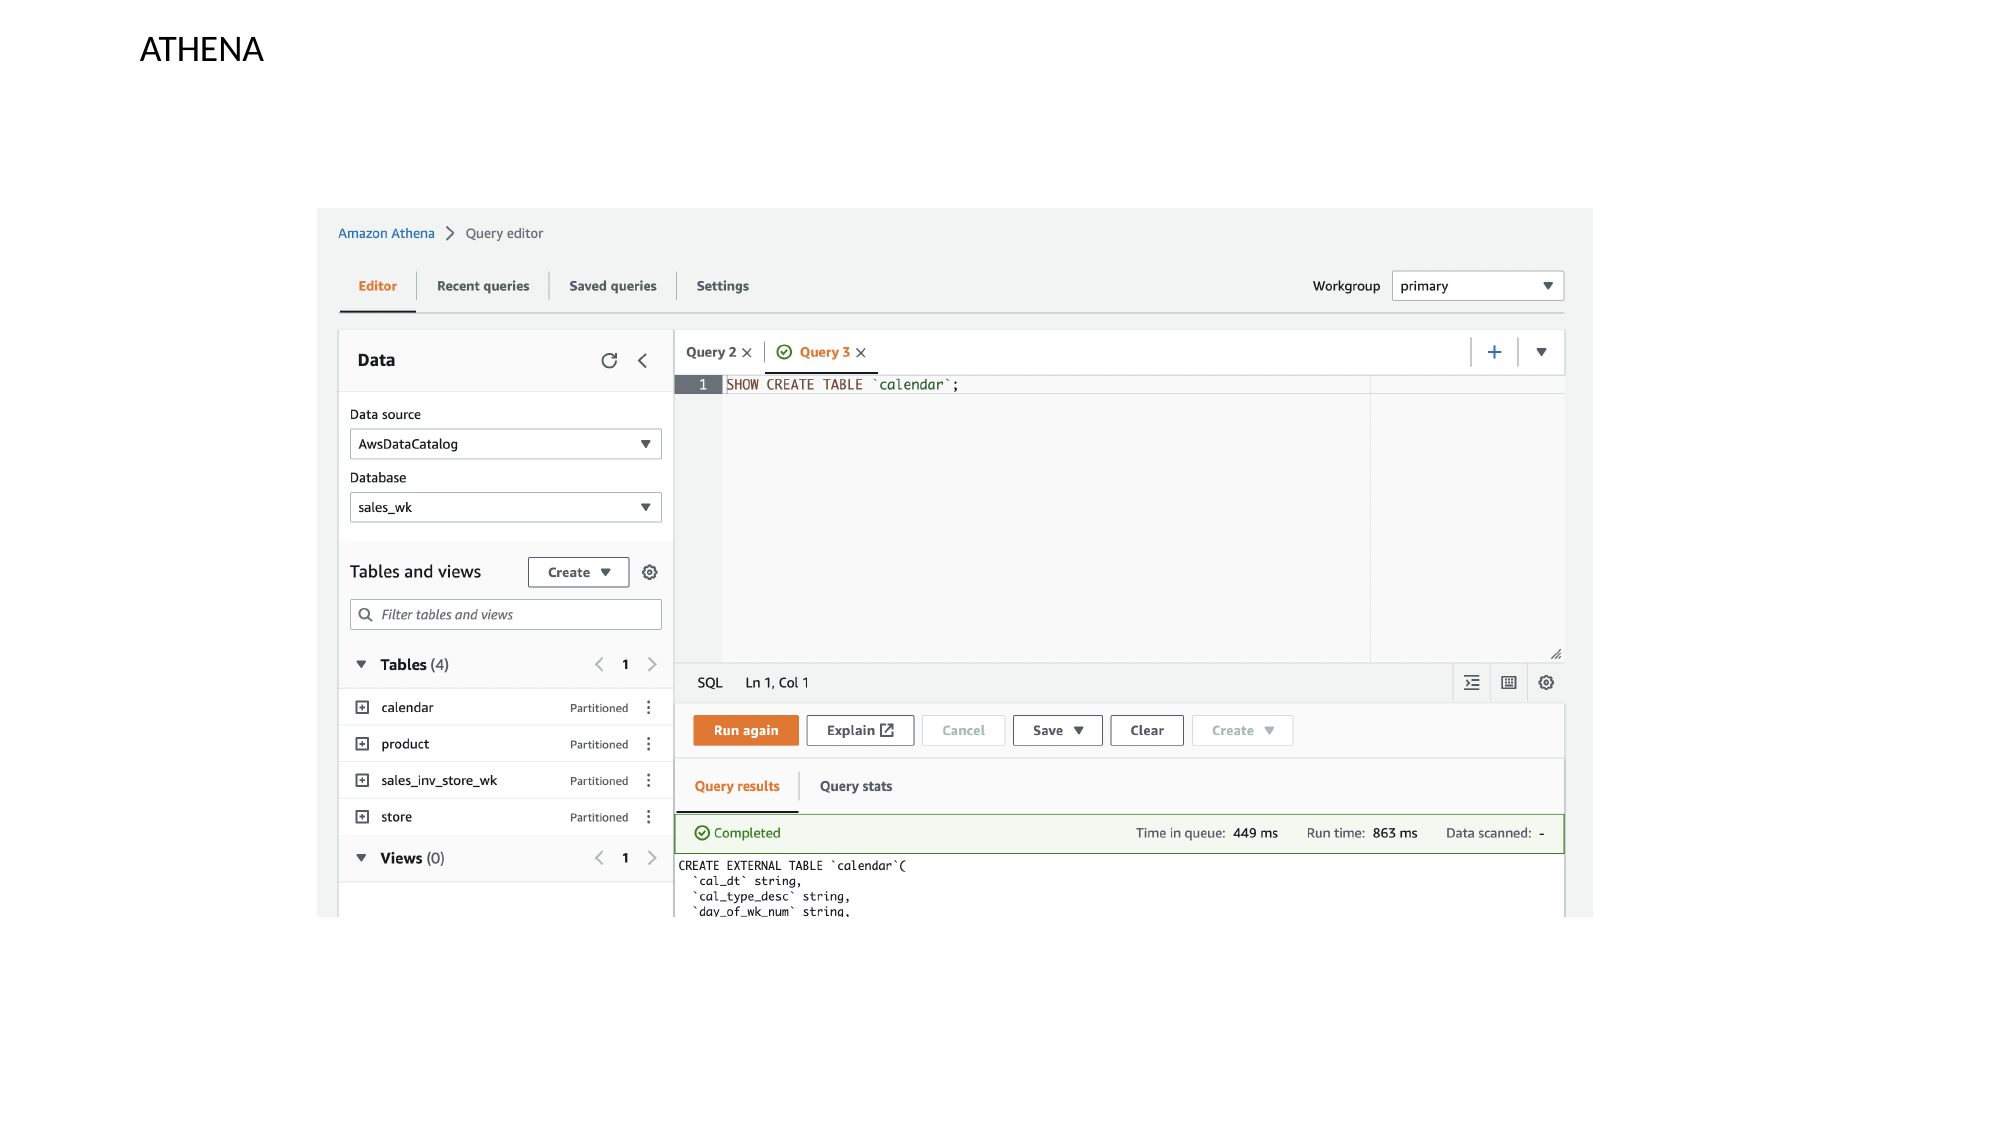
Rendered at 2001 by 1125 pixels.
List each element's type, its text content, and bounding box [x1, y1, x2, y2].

text_box ATHENA [124, 16, 280, 77]
picture [317, 208, 1593, 917]
